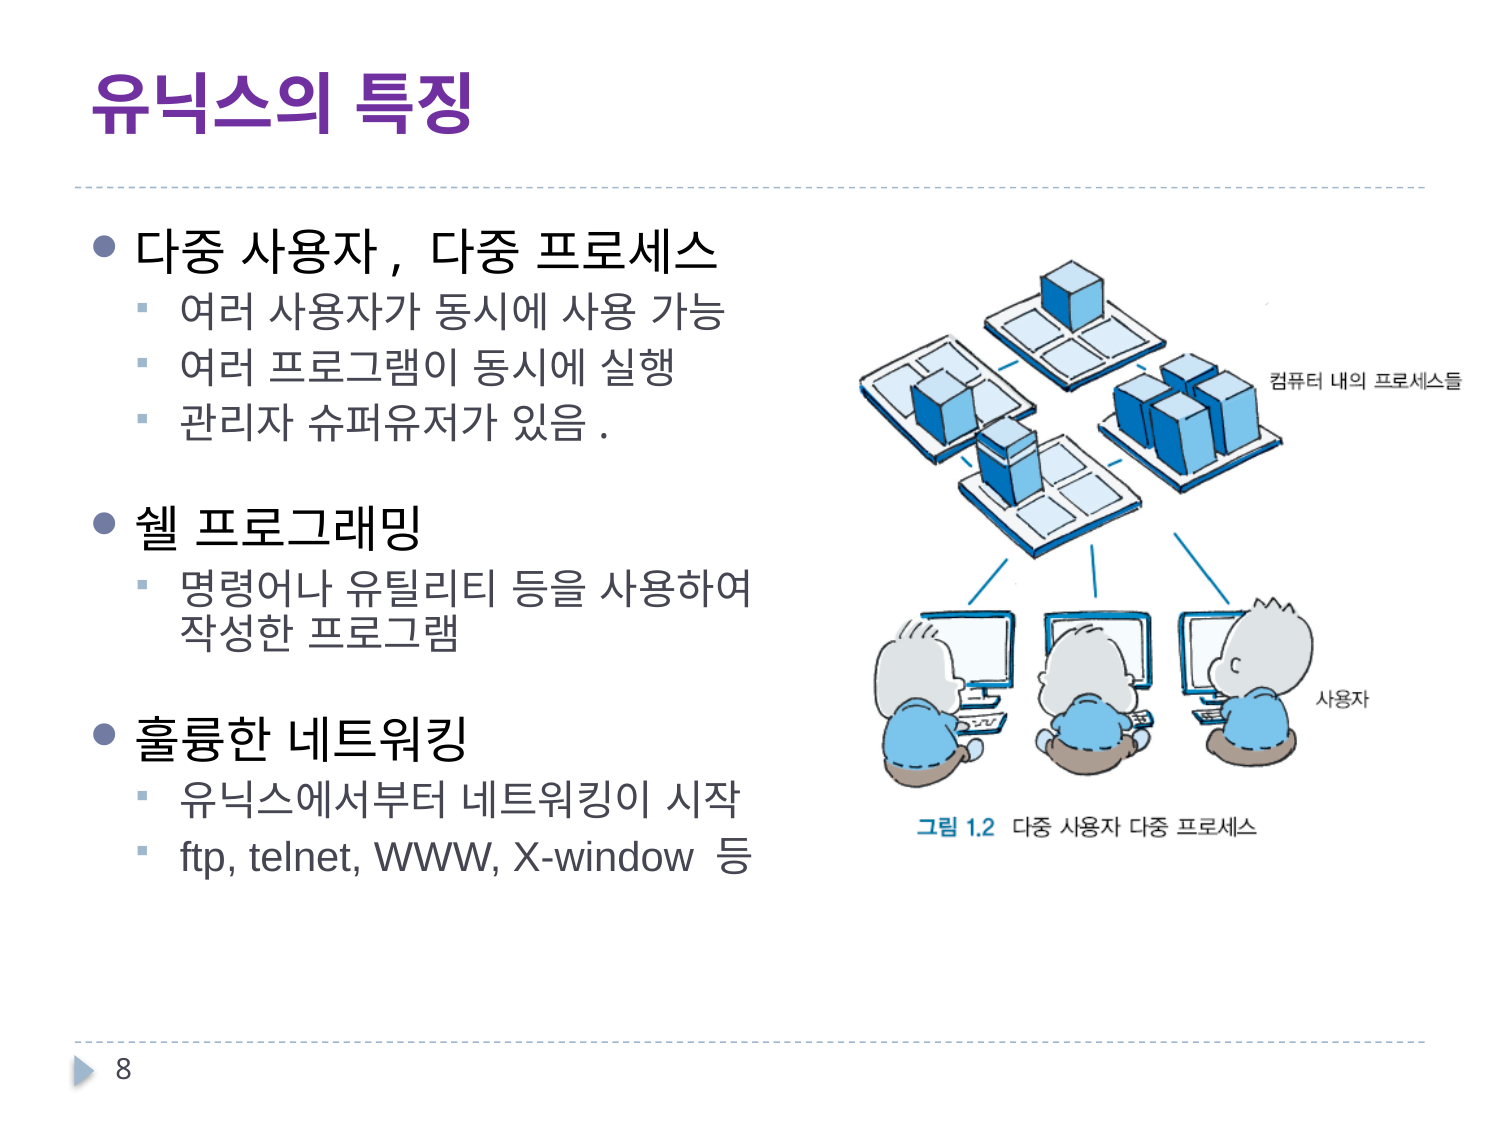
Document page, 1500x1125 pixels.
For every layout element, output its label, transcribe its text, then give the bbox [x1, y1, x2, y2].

slide_number 8 [100, 1042, 426, 1103]
title 유닉스의 특징 [75, 24, 1425, 149]
picture [832, 243, 1471, 852]
list 다중 사용자, 다중 프로세스 여러 사용자가 동시에 사용 가능 여러 프로그램이 동시에 실행 관리자 슈퍼유저가 있음. 쉘 프로그래밍 명령어나 유틸리티 등을 사용하여 작성한 프로그램 훌륭한 네트워킹 유닉스에서부터 네트워킹이 시작 ftp, telnet, WWW, X-window 등 [75, 220, 845, 1010]
